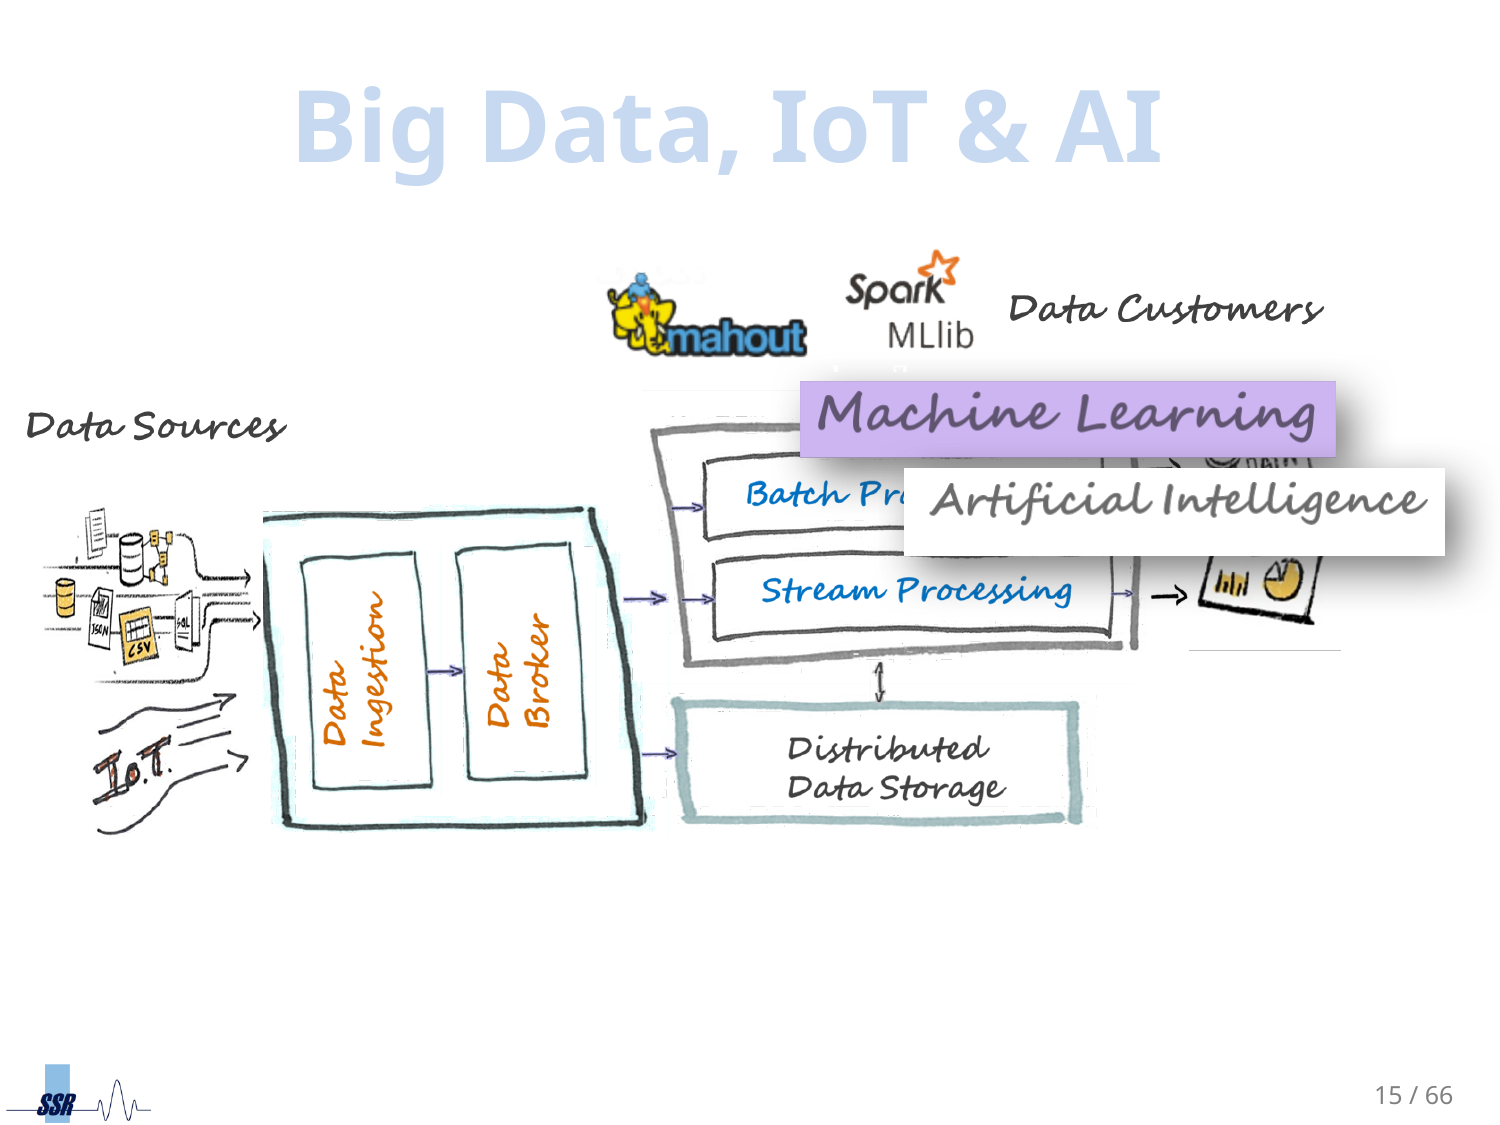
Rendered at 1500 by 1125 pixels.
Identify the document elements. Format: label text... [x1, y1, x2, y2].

picture [0, 219, 1445, 850]
picture [1, 1062, 151, 1125]
text_box Big Data, IoT & AI [275, 54, 1180, 190]
